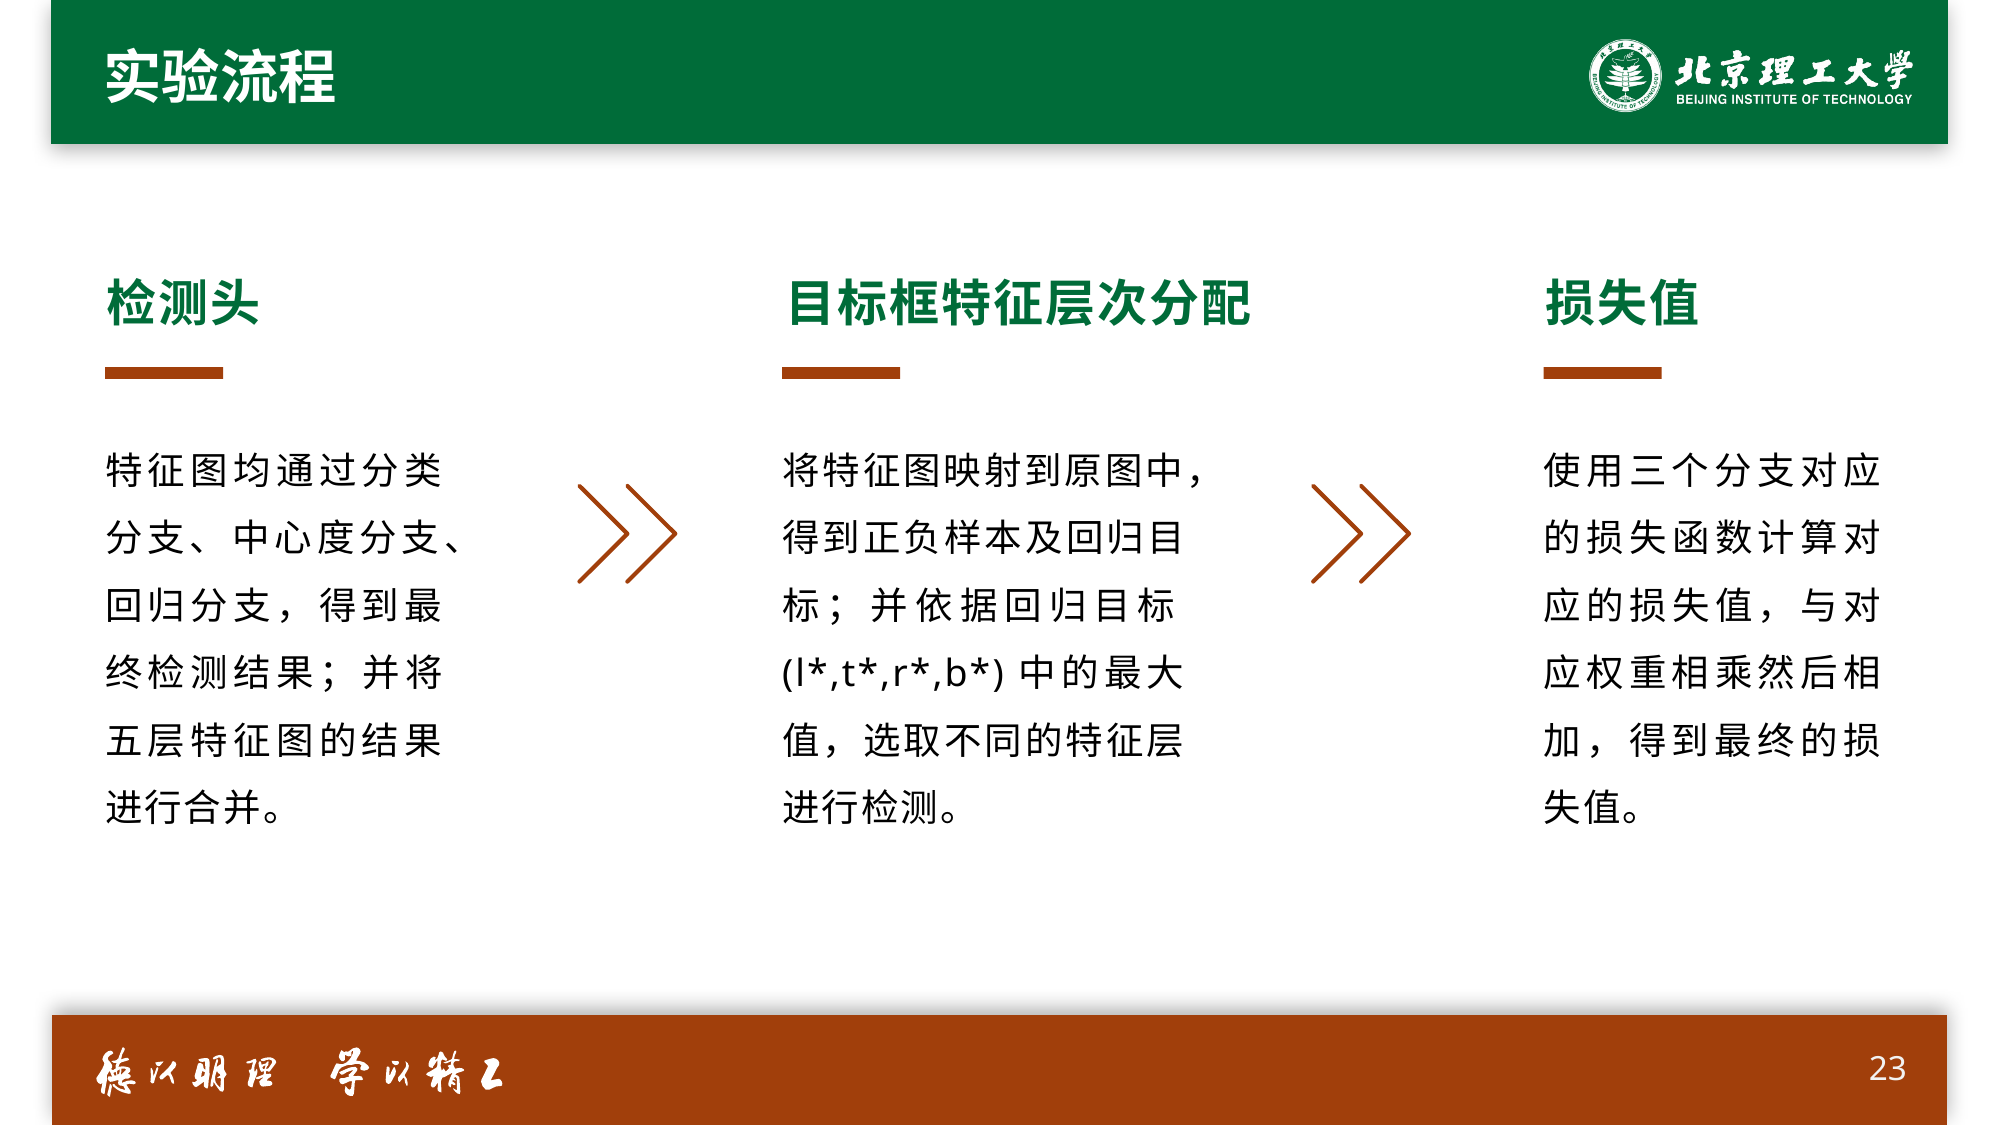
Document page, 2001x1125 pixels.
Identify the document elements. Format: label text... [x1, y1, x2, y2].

text_box [625, 483, 678, 584]
text_box [1359, 483, 1412, 584]
text_box [577, 484, 630, 584]
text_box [1543, 263, 1898, 907]
picture [1568, 21, 1937, 125]
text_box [105, 263, 460, 907]
title 实验流程 [88, 40, 1507, 120]
text_box [1311, 484, 1364, 584]
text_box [782, 263, 1271, 907]
